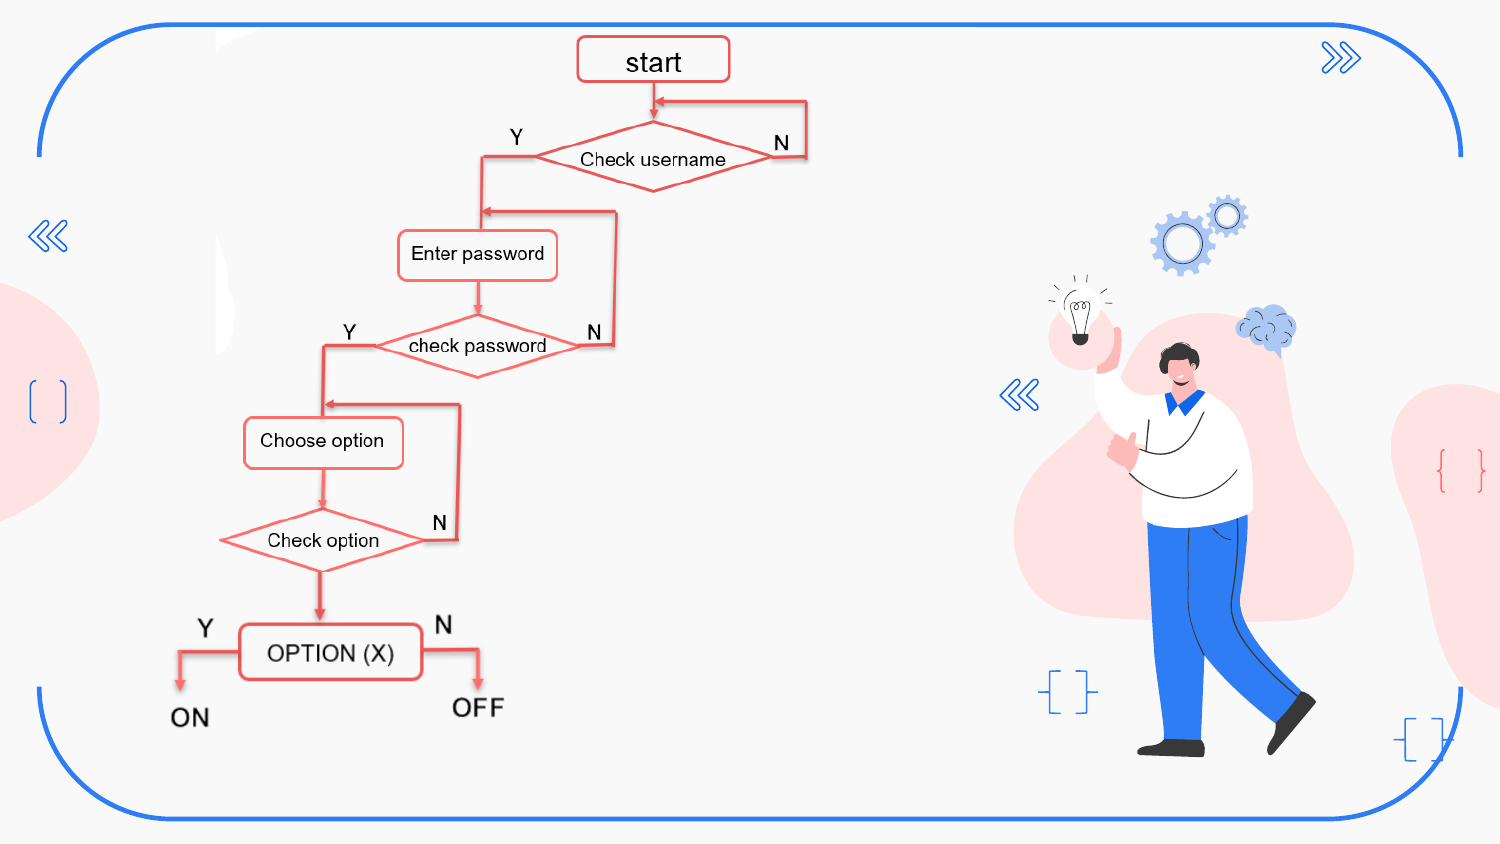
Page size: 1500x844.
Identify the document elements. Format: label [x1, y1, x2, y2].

picture [143, 27, 827, 741]
text_box [999, 194, 1357, 758]
